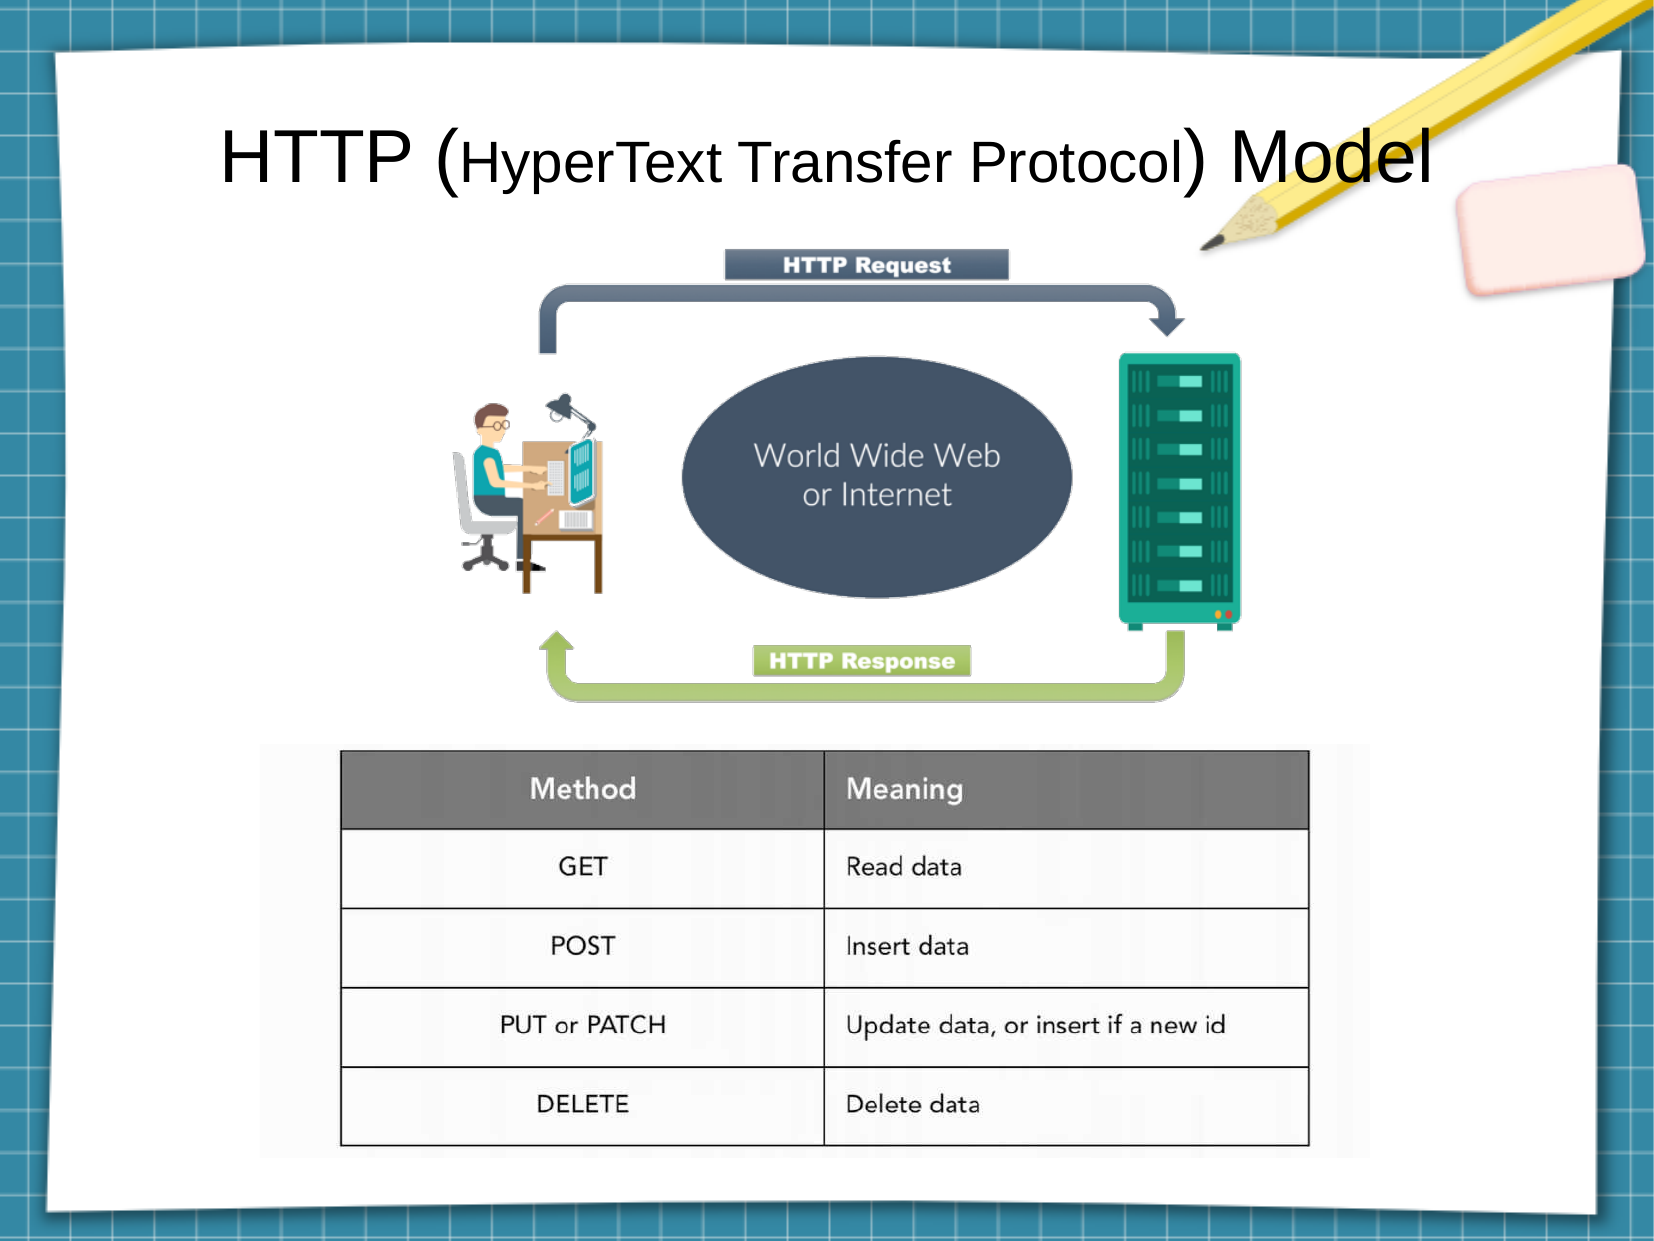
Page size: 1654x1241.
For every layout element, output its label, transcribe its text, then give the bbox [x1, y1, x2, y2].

text_box HTTP (HyperText Transfer Protocol) Model [82, 49, 1571, 257]
picture [0, 0, 1654, 1241]
